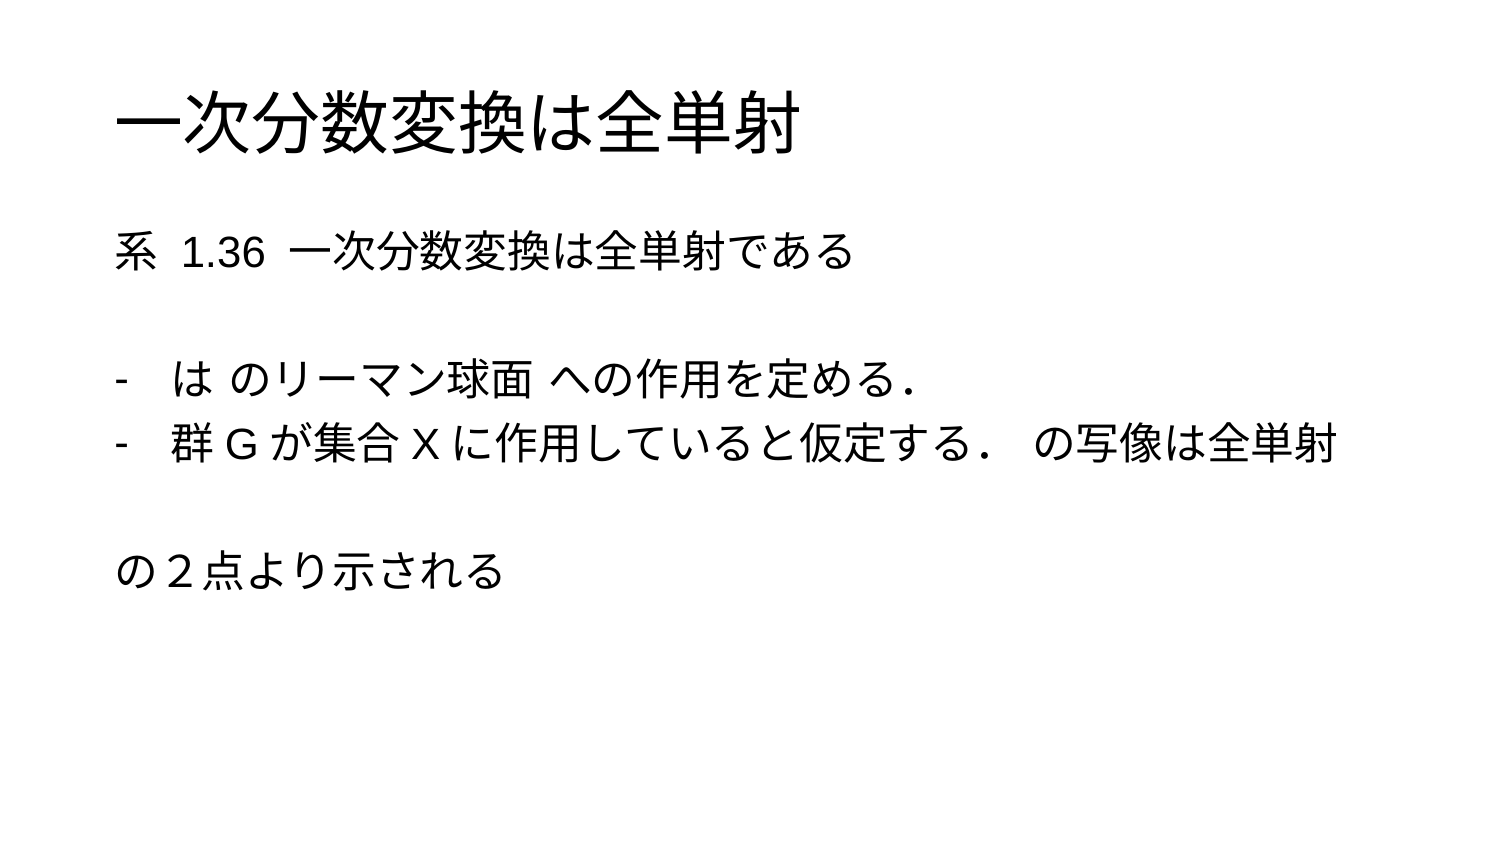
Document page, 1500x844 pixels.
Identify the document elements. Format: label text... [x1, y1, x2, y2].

title 一次分数変換は全単射 [103, 44, 1397, 208]
